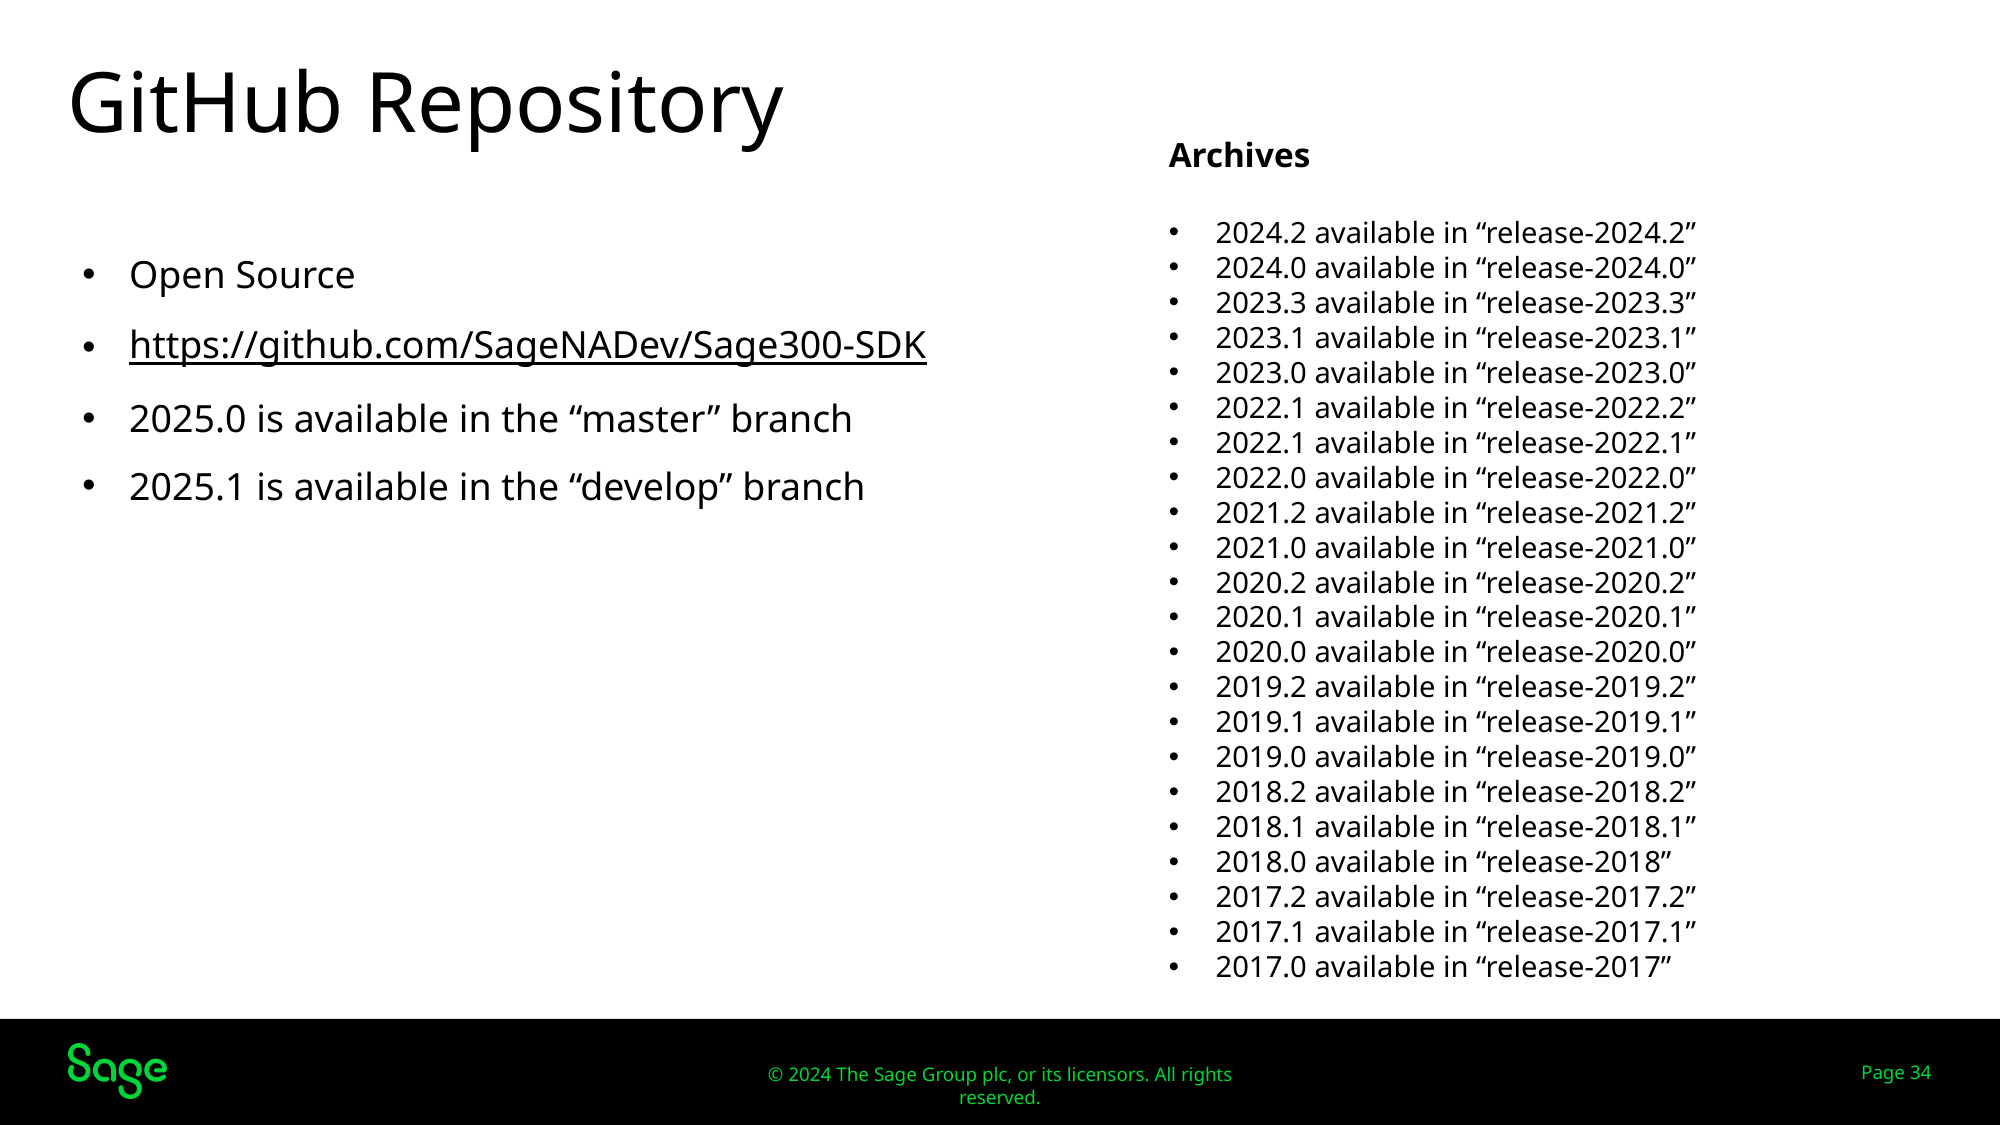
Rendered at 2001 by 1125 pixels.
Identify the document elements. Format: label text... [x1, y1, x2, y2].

picture [68, 1043, 167, 1099]
title GitHub Repository [67, 49, 1930, 147]
slide_number Page 34 [1809, 1043, 1947, 1104]
text_box Open Source https://github.com/SageNADev/Sage300-SDK 2025.0 is available in the “master” branch 2025.1 is available in the “develop” branch [67, 220, 1000, 583]
text_box Archives 2024.2 available in “release-2024.2” 2024.0 available in “release-2024.0” 2023.3 available in “release-2023.3” 2023.1 available in “release-2023.1” 2023.0 available in “release-2023.0” 2022.1 available in “release-2022.2” 2022.1 available in “release-2022.1” 2022.0 available in “release-2022.0” 2021.2 available in “release-2021.2” 2021.0 available in “release-2021.0” 2020.2 available in “release-2020.2” 2020.1 available in “release-2020.1” 2020.0 available in “release-2020.0” 2019.2 available in “release-2019.2” 2019.1 available in “release-2019.1” 2019.0 available in “release-2019.0” 2018.2 available in “release-2018.2” 2018.1 available in “release-2018.1” 2018.0 available in “release-2018” 2017.2 available in “release-2017.2” 2017.1 available in “release-2017.1” 2017.0 available in “release-2017” [1153, 127, 1838, 991]
